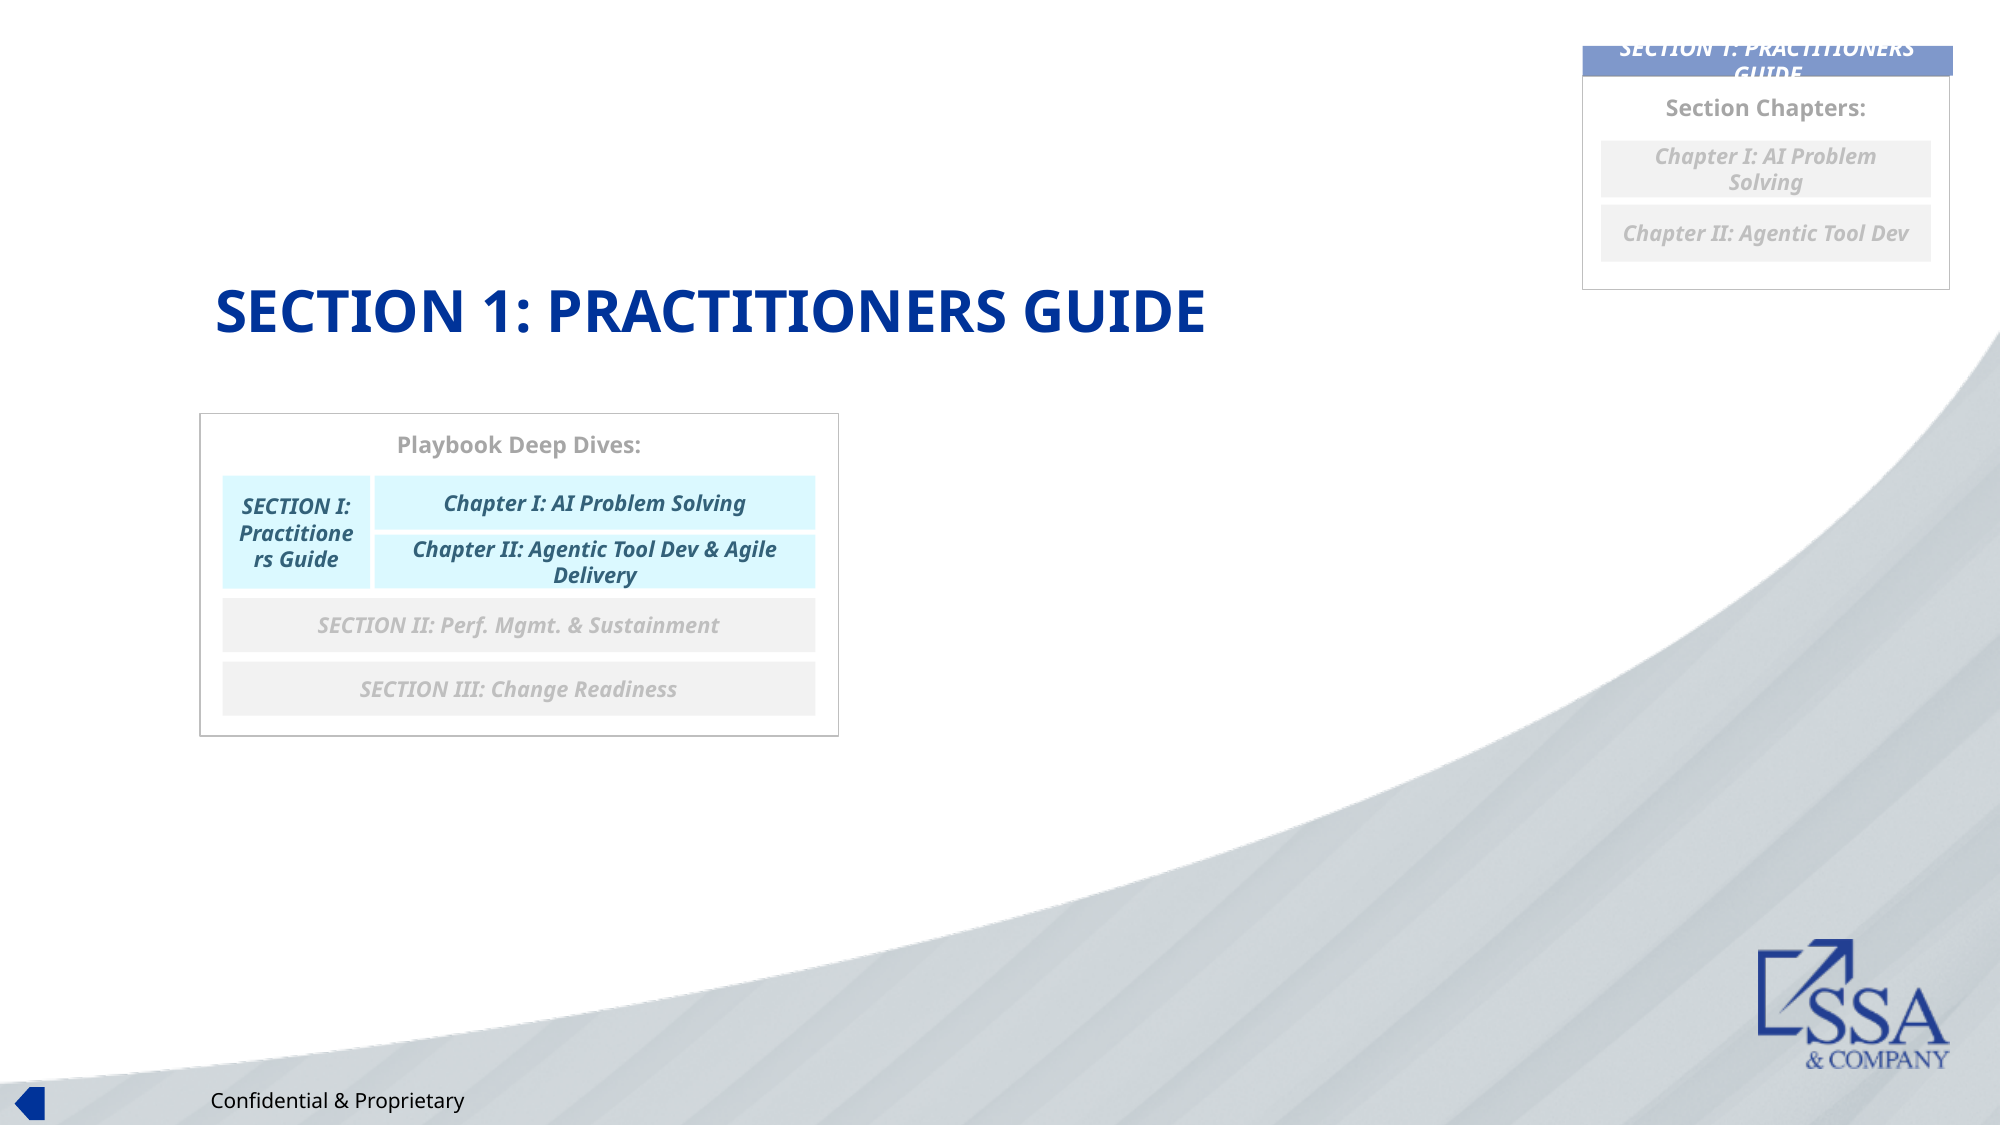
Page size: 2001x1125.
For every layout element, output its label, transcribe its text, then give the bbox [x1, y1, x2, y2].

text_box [1582, 45, 1953, 290]
picture [1758, 939, 1950, 1069]
text_box [13, 1086, 46, 1122]
text_box Playbook Deep Dives: [200, 413, 839, 736]
footer Confidential & Proprietary [0, 1081, 675, 1120]
title SECTION 1: PRACTITIONERS GUIDE [200, 212, 1863, 353]
text_box SECTION II: Perf. Mgmt. & Sustainment [222, 598, 816, 653]
text_box SECTION I: Practitioners Guide [222, 475, 371, 589]
